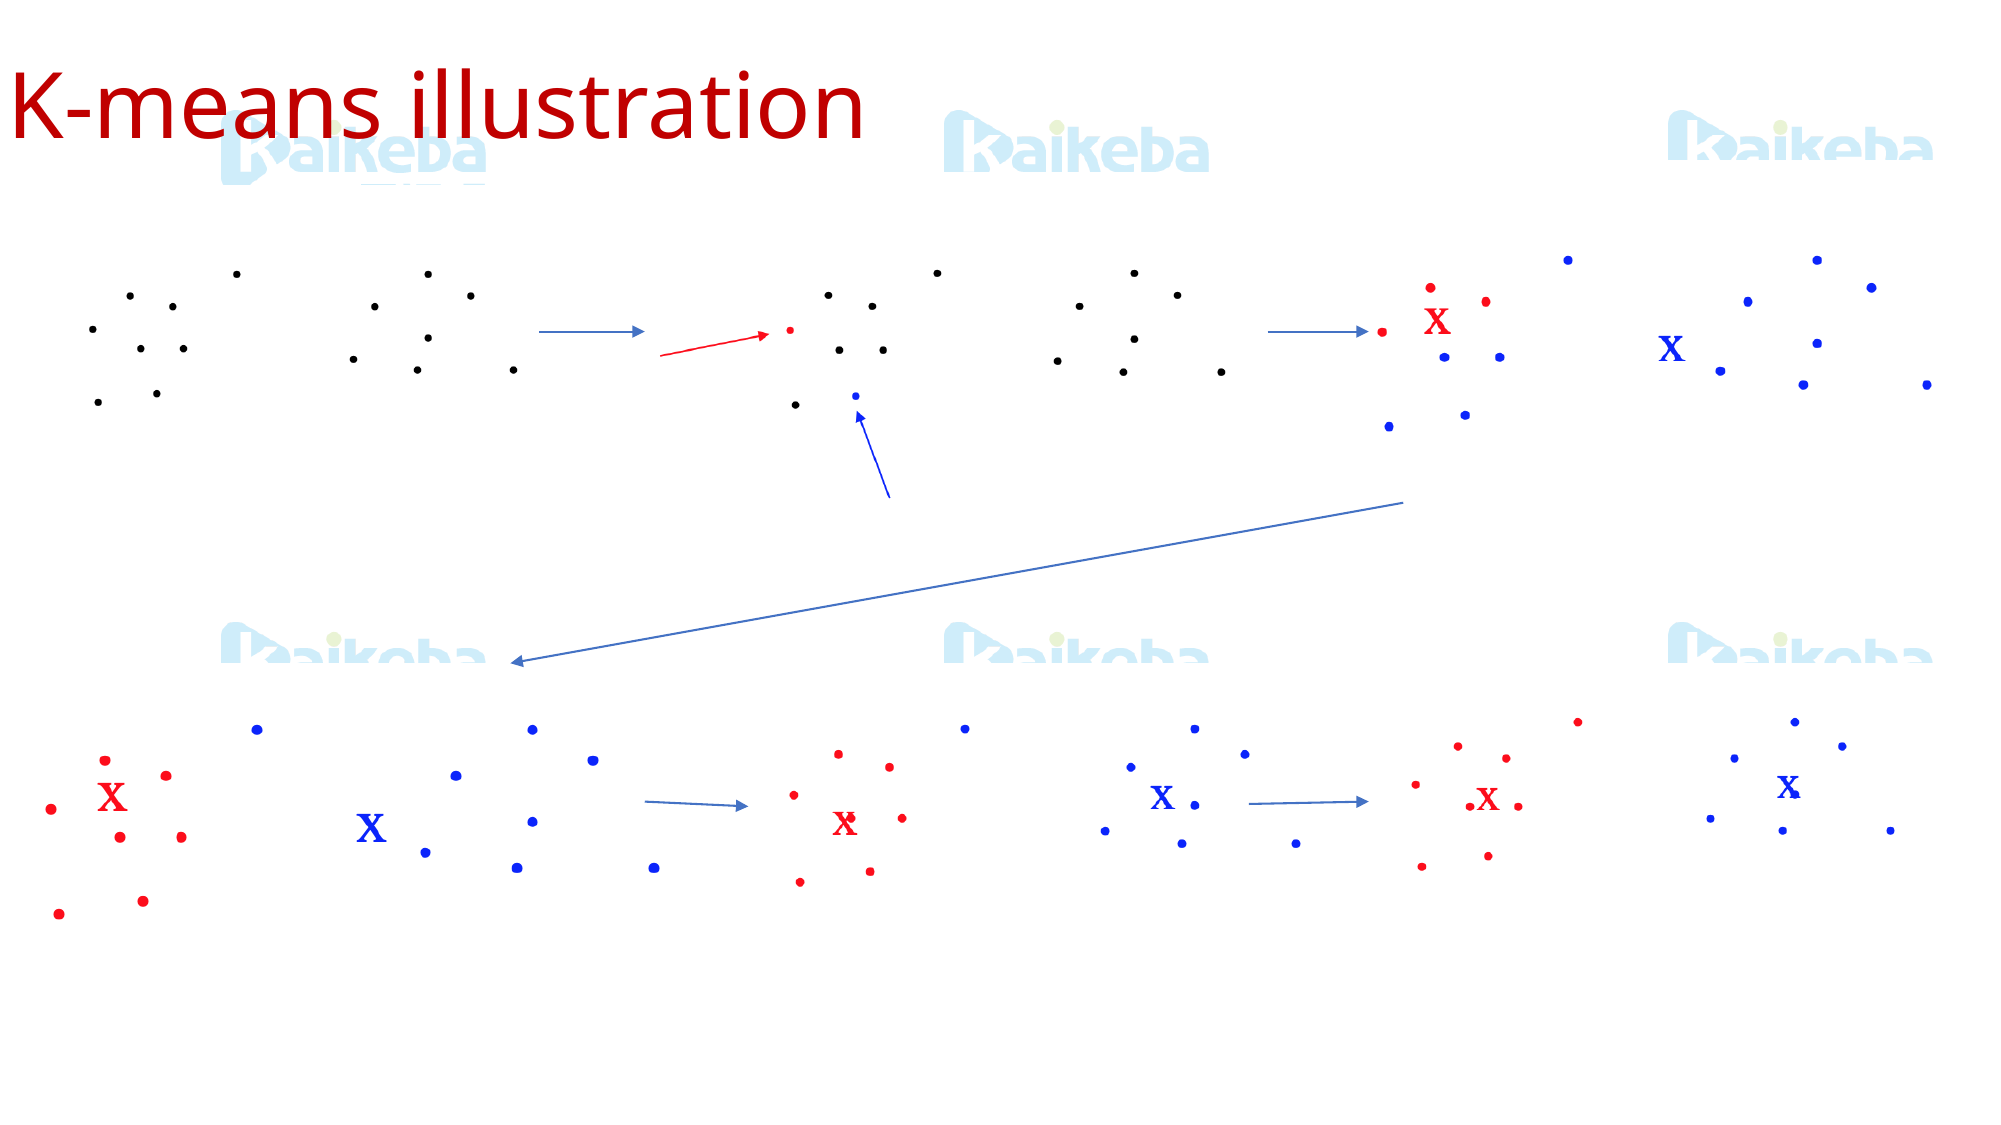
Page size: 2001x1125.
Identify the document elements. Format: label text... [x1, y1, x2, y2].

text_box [644, 801, 749, 807]
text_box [1248, 801, 1369, 805]
picture [644, 172, 1249, 502]
picture [748, 664, 1352, 950]
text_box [510, 502, 1404, 664]
title K-means illustration [0, 0, 1726, 218]
picture [1328, 160, 2000, 503]
picture [57, 185, 587, 478]
picture [1368, 662, 2000, 941]
picture [0, 662, 712, 989]
